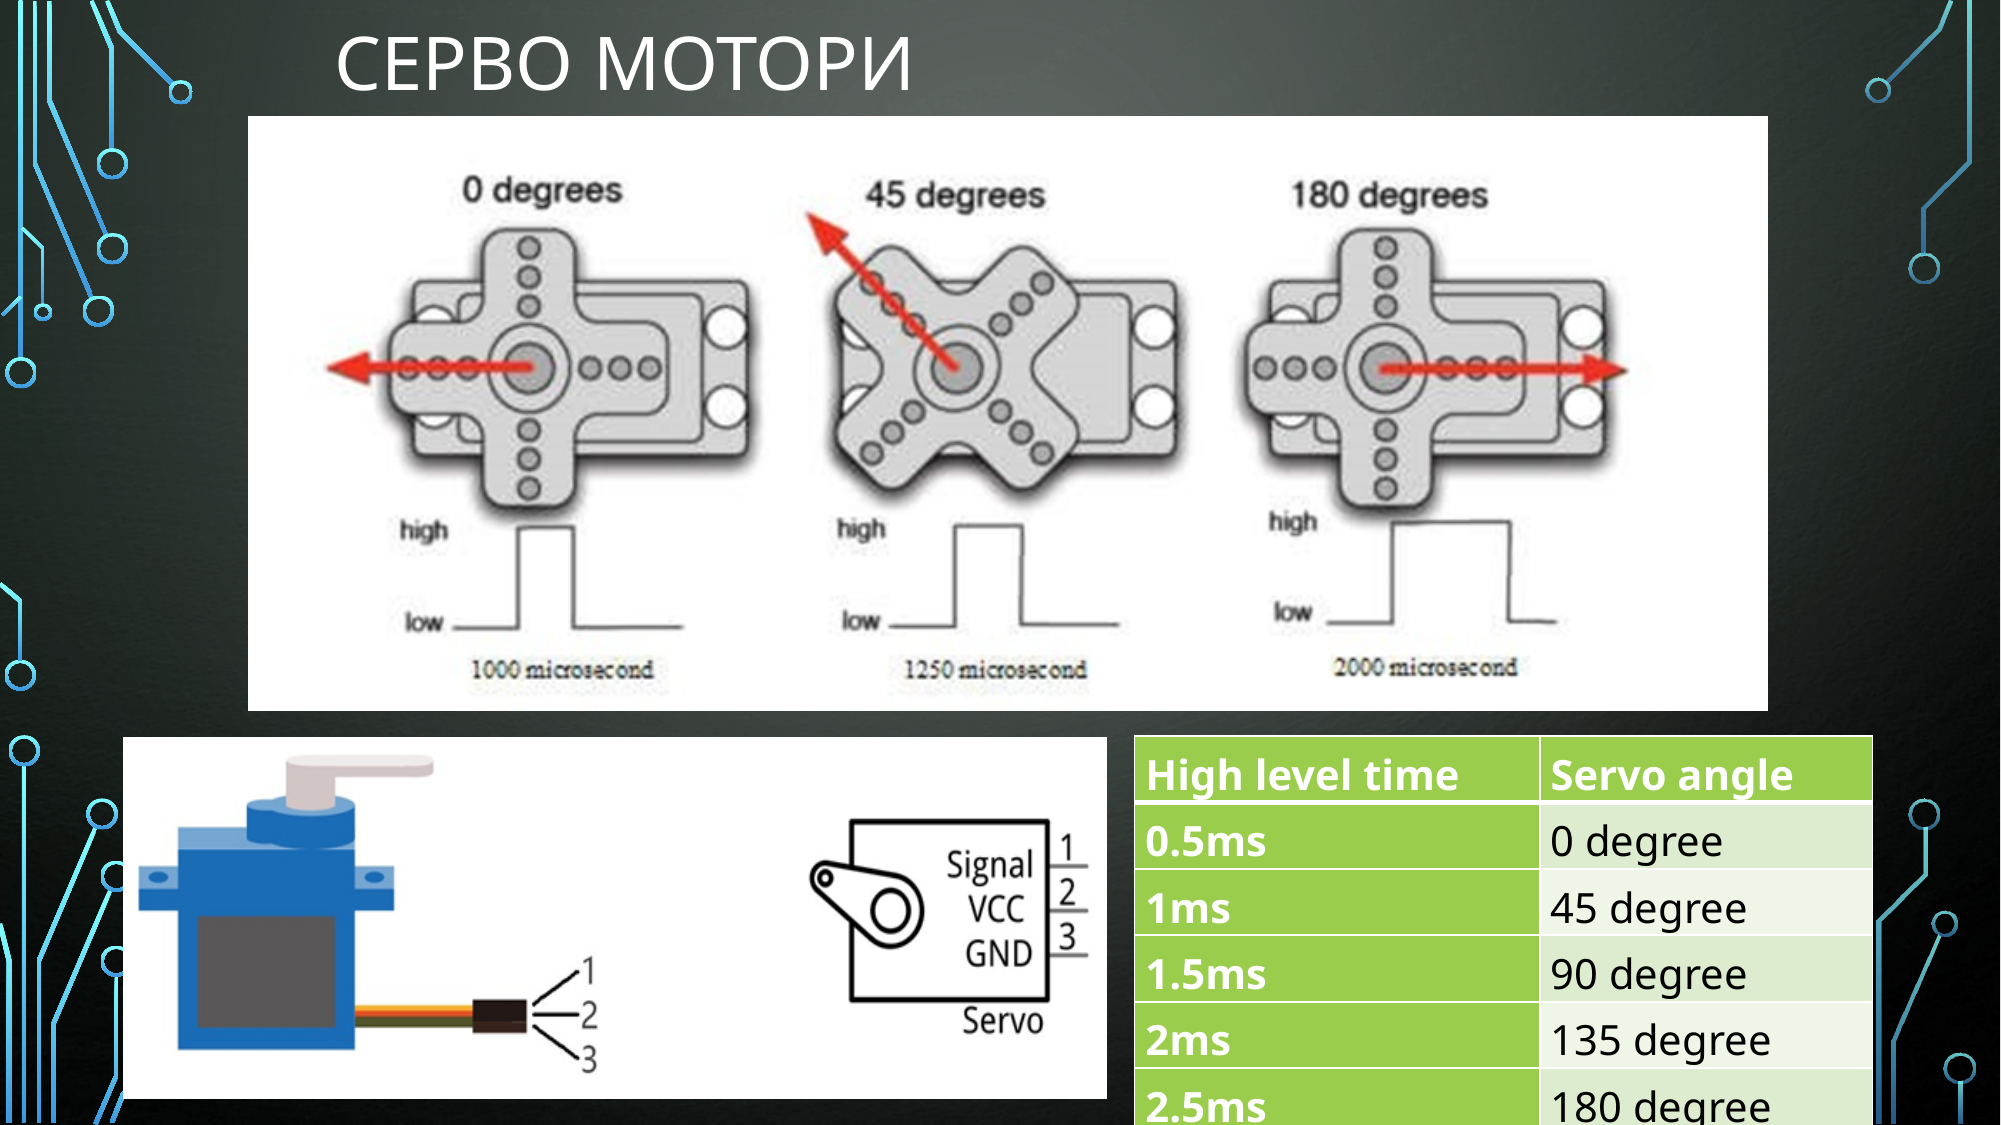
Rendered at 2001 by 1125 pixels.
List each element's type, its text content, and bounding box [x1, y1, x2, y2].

table_cell 135 degree [1541, 1003, 1872, 1067]
table_cell 0 degree [1541, 805, 1872, 868]
table_cell 2.5ms [1135, 1069, 1539, 1125]
table_cell 90 degree [1541, 936, 1872, 1001]
table_header Servo angle [1541, 737, 1872, 800]
picture [123, 736, 1108, 1099]
table_cell 45 degree [1541, 870, 1872, 934]
table_header High level time [1135, 737, 1539, 800]
table_cell 2ms [1135, 1003, 1539, 1067]
table_cell 1ms [1135, 870, 1539, 934]
table_cell 0.5ms [1135, 805, 1539, 868]
table_cell 1.5ms [1135, 936, 1539, 1001]
table_cell 180 degree [1541, 1069, 1872, 1125]
picture [248, 115, 1768, 712]
title Серво мотори [319, 18, 1713, 115]
